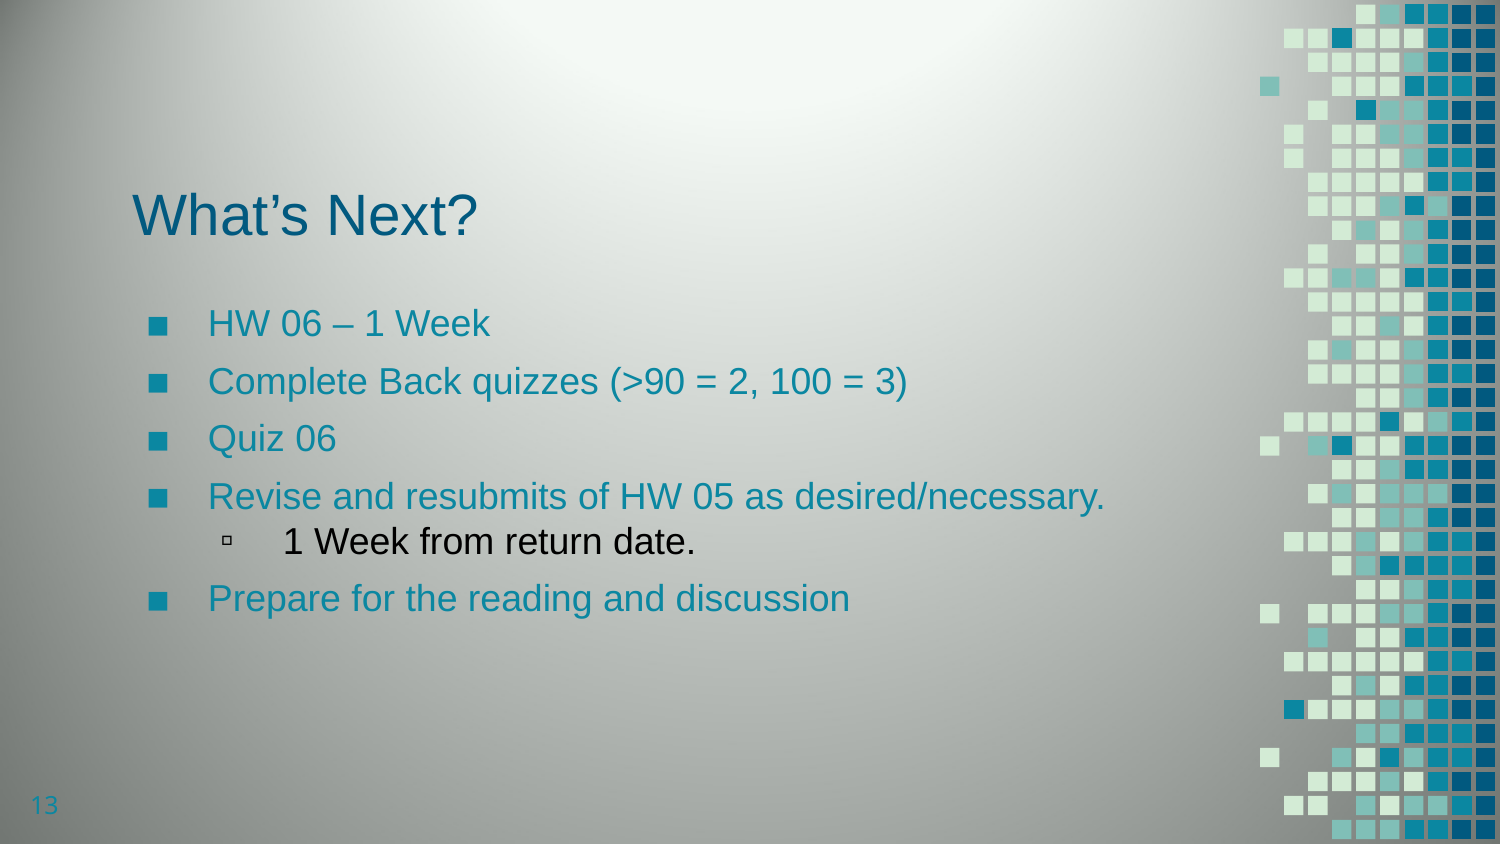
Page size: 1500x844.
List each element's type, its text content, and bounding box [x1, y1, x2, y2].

slide_number 13 [15, 774, 105, 839]
title What’s Next? [117, 121, 1227, 262]
picture [0, 0, 1500, 844]
list HW 06 – 1 Week Complete Back quizzes (>90 = 2, 100 = 3) Quiz 06 Revise and resubmits of HW 05 as desired/necessary. 1 Week from return date. Prepare for the reading and discussion [117, 284, 1227, 774]
